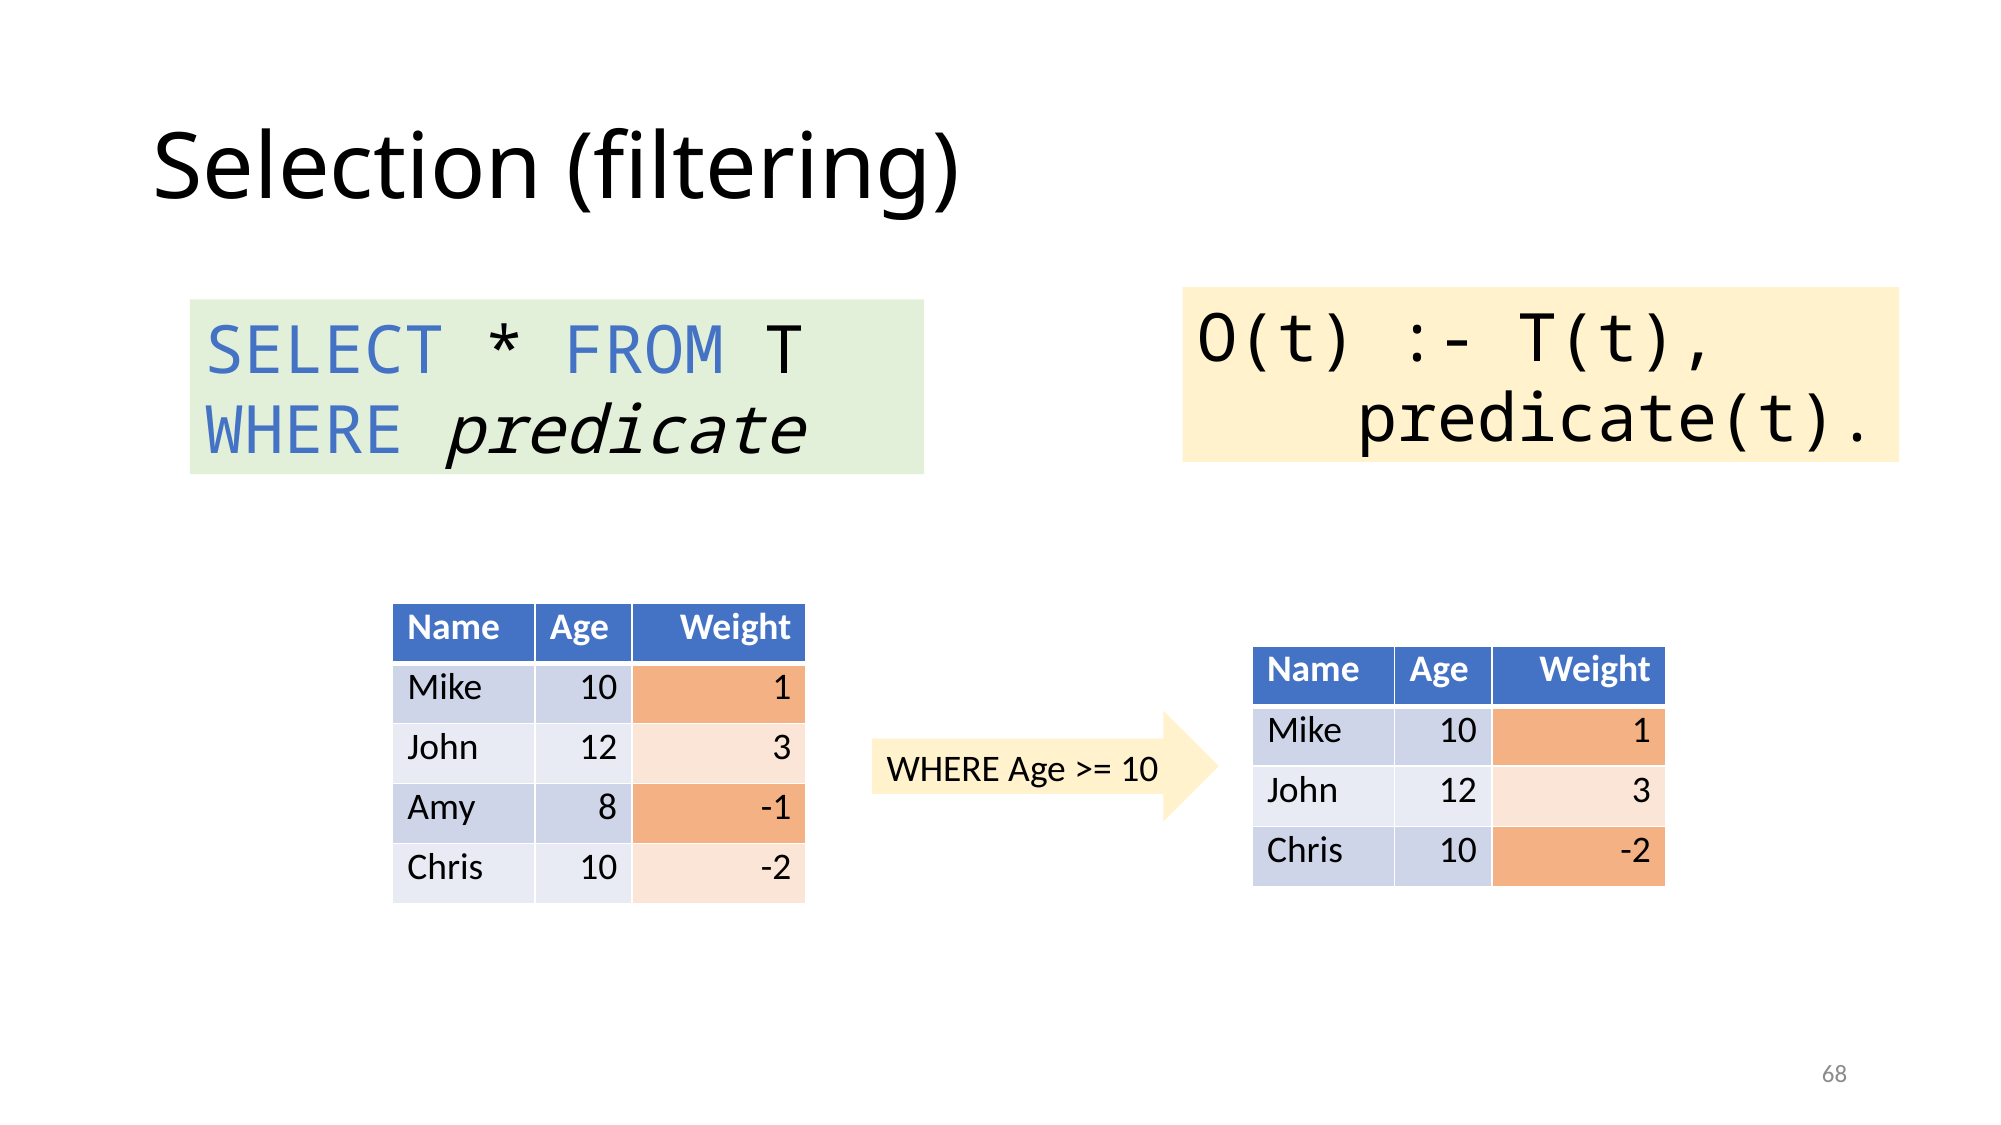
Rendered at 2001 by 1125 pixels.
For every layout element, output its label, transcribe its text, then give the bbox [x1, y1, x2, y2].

table_cell -2 [633, 844, 805, 903]
table_cell 12 [1395, 767, 1491, 826]
table_cell Mike [1253, 709, 1394, 765]
table_cell Mike [393, 666, 534, 723]
table_cell 8 [536, 784, 631, 843]
table_header Name [393, 604, 534, 661]
table_cell 10 [536, 666, 631, 723]
table_cell 3 [633, 724, 805, 783]
slide_number 68 [1798, 1042, 1863, 1103]
table_cell 10 [1395, 827, 1491, 886]
text_box WHERE Age >= 10 [870, 708, 1221, 824]
table_cell 10 [536, 844, 631, 903]
table_cell 10 [1395, 709, 1491, 765]
table_cell 1 [633, 666, 805, 723]
text_box O(t) :- T(t), predicate(t). [1182, 287, 1900, 462]
table_cell Chris [393, 844, 534, 903]
table_header Age [536, 604, 631, 661]
table_header Age [1395, 647, 1491, 704]
table_cell John [1253, 767, 1394, 826]
table_header Weight [633, 604, 805, 661]
table_cell 1 [1493, 709, 1665, 765]
table_cell -1 [633, 784, 805, 843]
table_cell -2 [1493, 827, 1665, 886]
text_box SELECT * FROM T WHERE predicate [189, 299, 925, 475]
table_cell Amy [393, 784, 534, 843]
table_header Weight [1493, 647, 1665, 704]
table_cell John [393, 724, 534, 783]
table_cell 3 [1493, 767, 1665, 826]
title Selection (filtering) [137, 59, 1863, 278]
table_header Name [1253, 647, 1394, 704]
table_cell Chris [1253, 827, 1394, 886]
table_cell 12 [536, 724, 631, 783]
